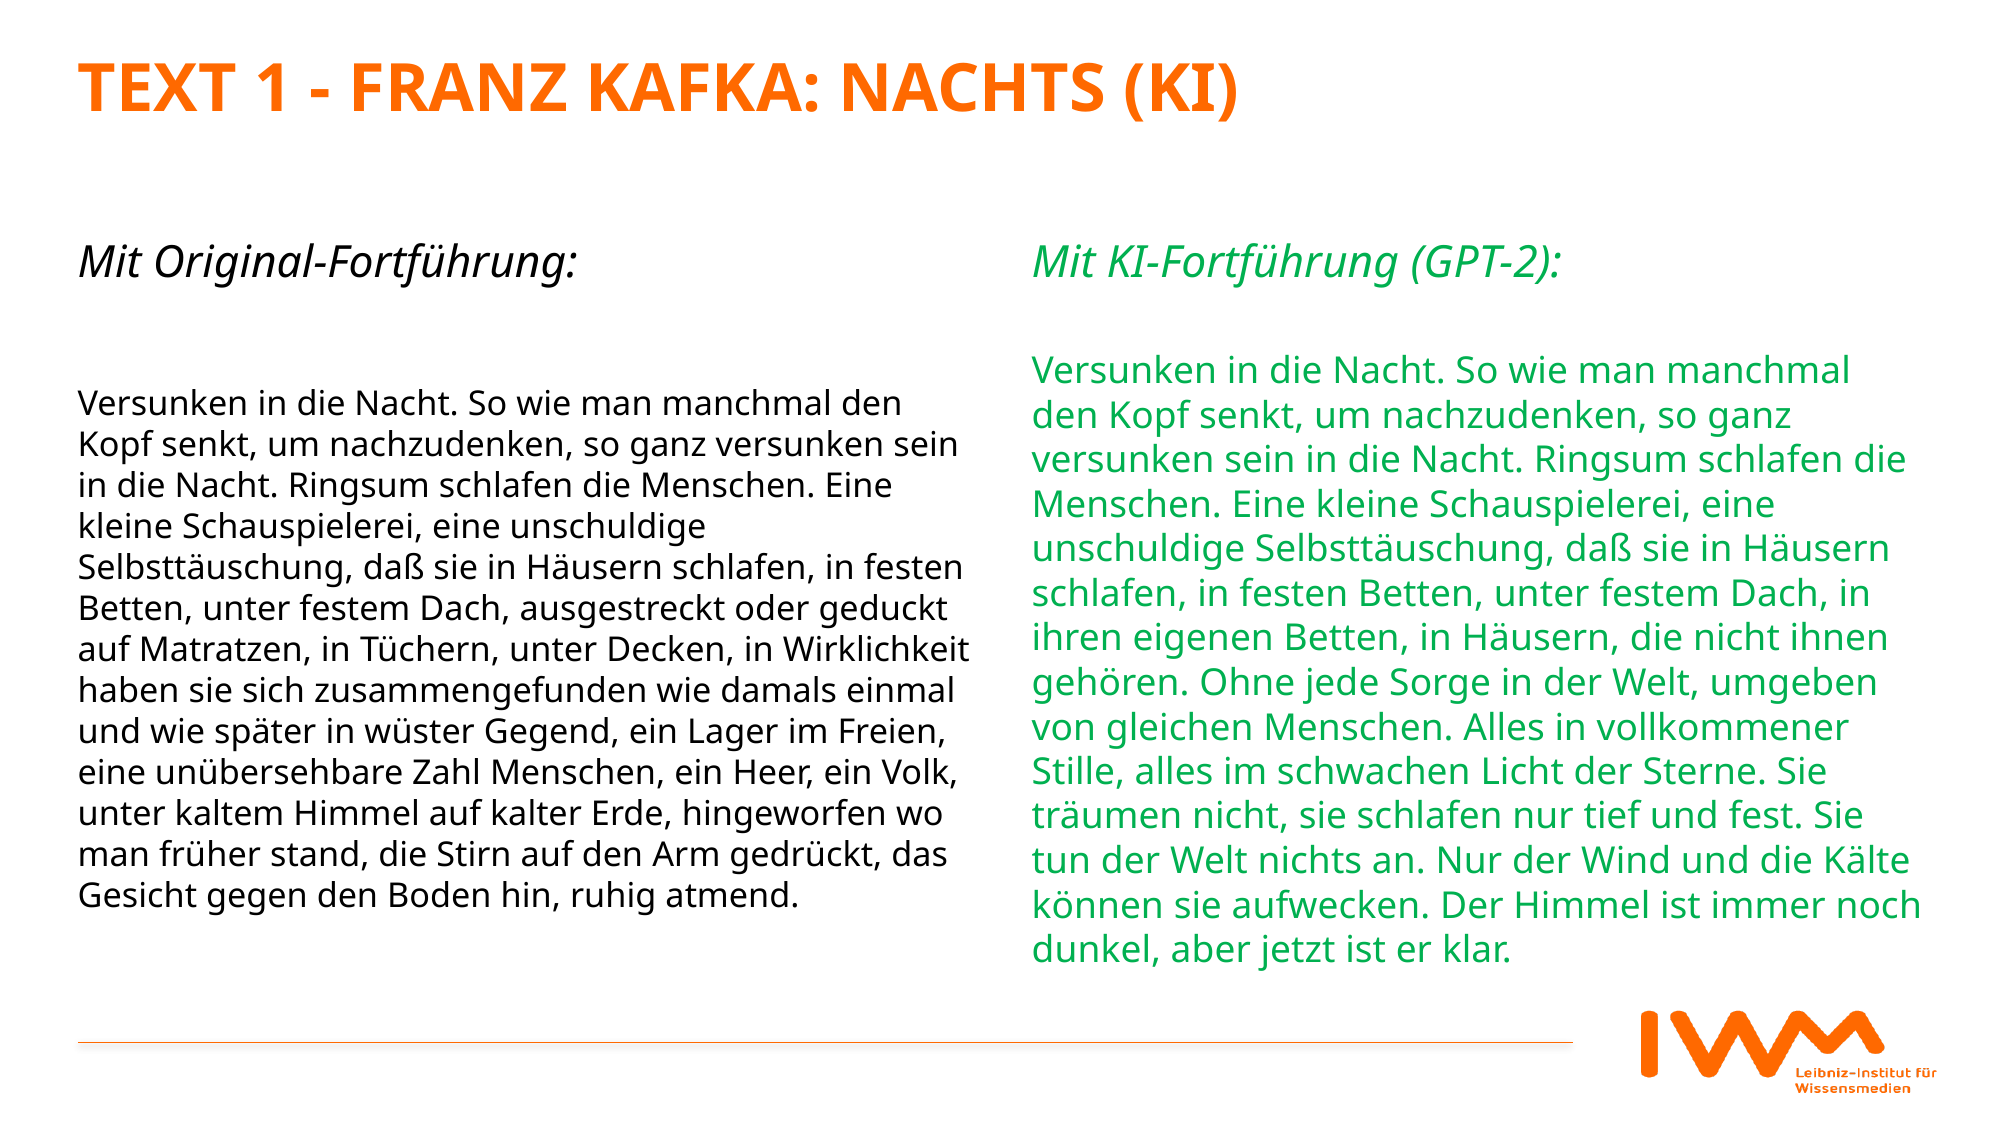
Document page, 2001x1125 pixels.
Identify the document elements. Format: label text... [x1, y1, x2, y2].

title Text 1 - Franz Kafka: Nachts (KI) [77, 45, 1925, 233]
list Mit Original-Fortführung: Versunken in die Nacht. So wie man manchmal den Kopf senkt, um nachzudenken, so ganz versunken sein in die Nacht. Ringsum schlafen die Menschen. Eine kleine Schauspielerei, eine unschuldige Selbsttäuschung, daß sie in Häusern schlafen, in festen Betten, unter festem Dach, ausgestreckt oder geduckt auf Matratzen, in Tüchern, unter Decken, in Wirklichkeit haben sie sich zusammengefunden wie damals einmal und wie später in wüster Gegend, ein Lager im Freien, eine unübersehbare Zahl Menschen, ein Heer, ein Volk, unter kaltem Himmel auf kalter Erde, hingeworfen wo man früher stand, die Stirn auf den Arm gedrückt, das Gesicht gegen den Boden hin, ruhig atmend. [77, 233, 972, 977]
picture [1635, 1007, 1939, 1096]
list Mit KI-Fortführung (GPT-2): Versunken in die Nacht. So wie man manchmal den Kopf senkt, um nachzudenken, so ganz versunken sein in die Nacht. Ringsum schlafen die Menschen. Eine kleine Schauspielerei, eine unschuldige Selbsttäuschung, daß sie in Häusern schlafen, in festen Betten, unter festem Dach, in ihren eigenen Betten, in Häusern, die nicht ihnen gehören. Ohne jede Sorge in der Welt, umgeben von gleichen Menschen. Alles in vollkommener Stille, alles im schwachen Licht der Sterne. Sie träumen nicht, sie schlafen nur tief und fest. Sie tun der Welt nichts an. Nur der Wind und die Kälte können sie aufwecken. Der Himmel ist immer noch dunkel, aber jetzt ist er klar. [1031, 233, 1925, 977]
footer [77, 1042, 1574, 1103]
